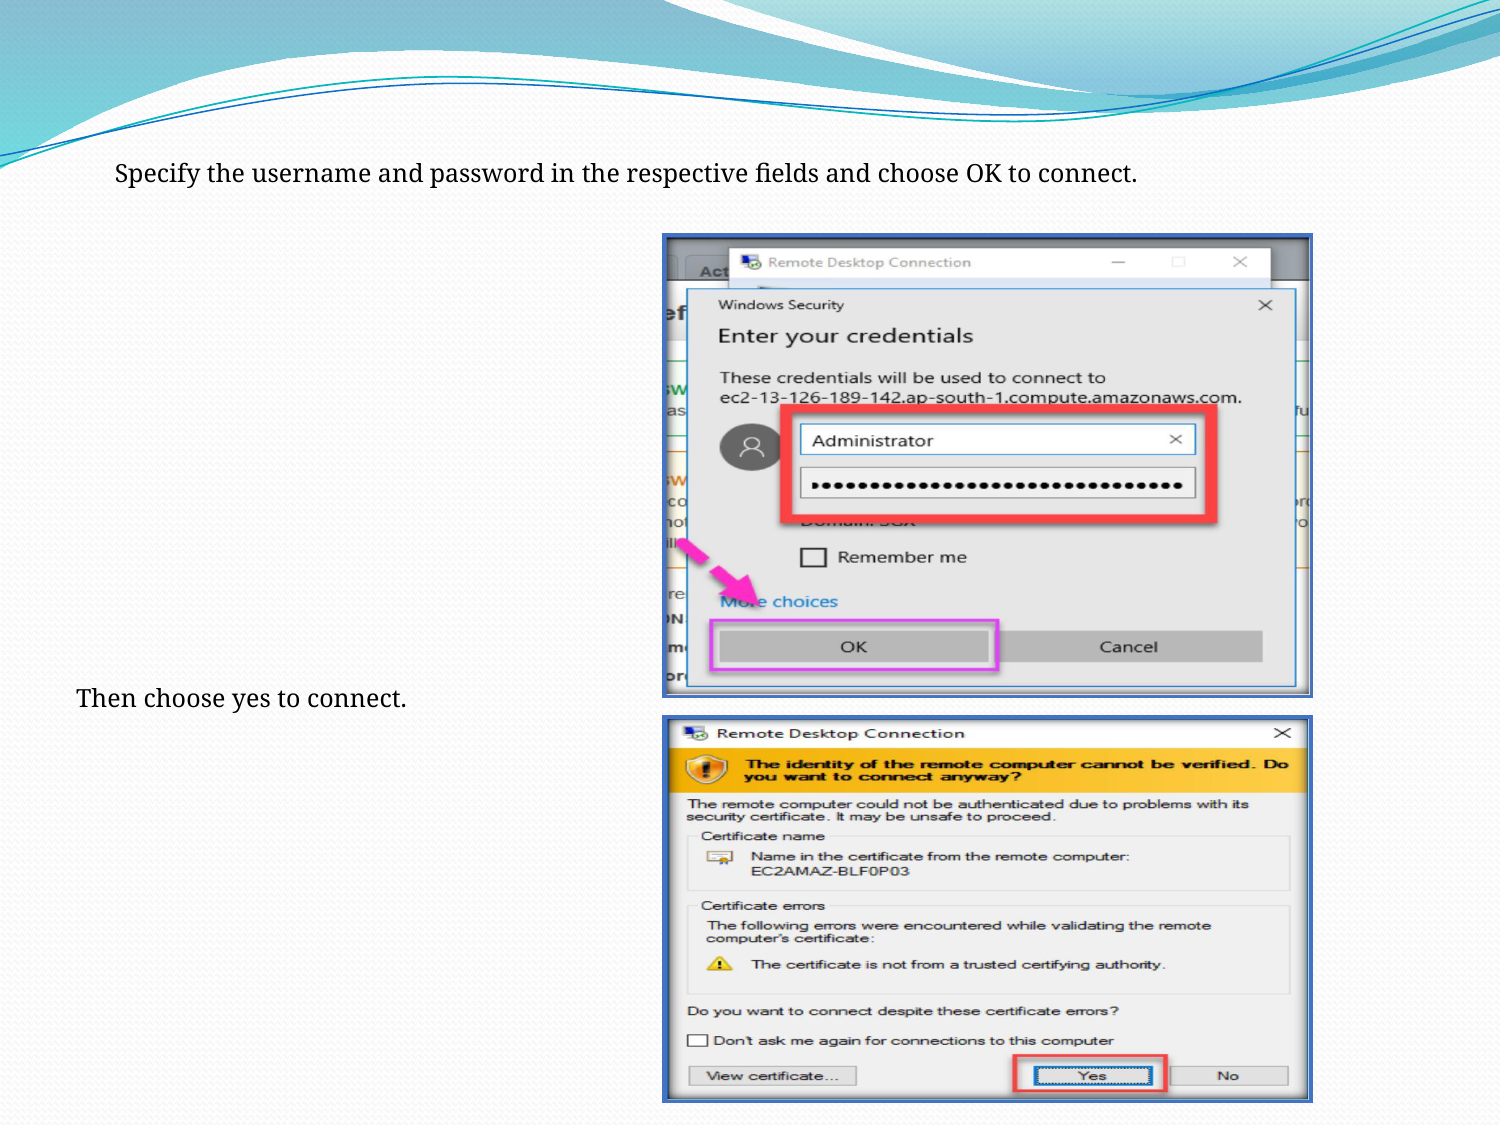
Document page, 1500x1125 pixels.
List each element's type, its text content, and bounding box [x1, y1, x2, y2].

picture [662, 714, 1313, 1103]
picture [662, 233, 1313, 698]
text_box Then choose yes to connect. [61, 675, 429, 720]
text_box Specify the username and password in the respective fields and choose OK to connect. [99, 149, 1425, 195]
